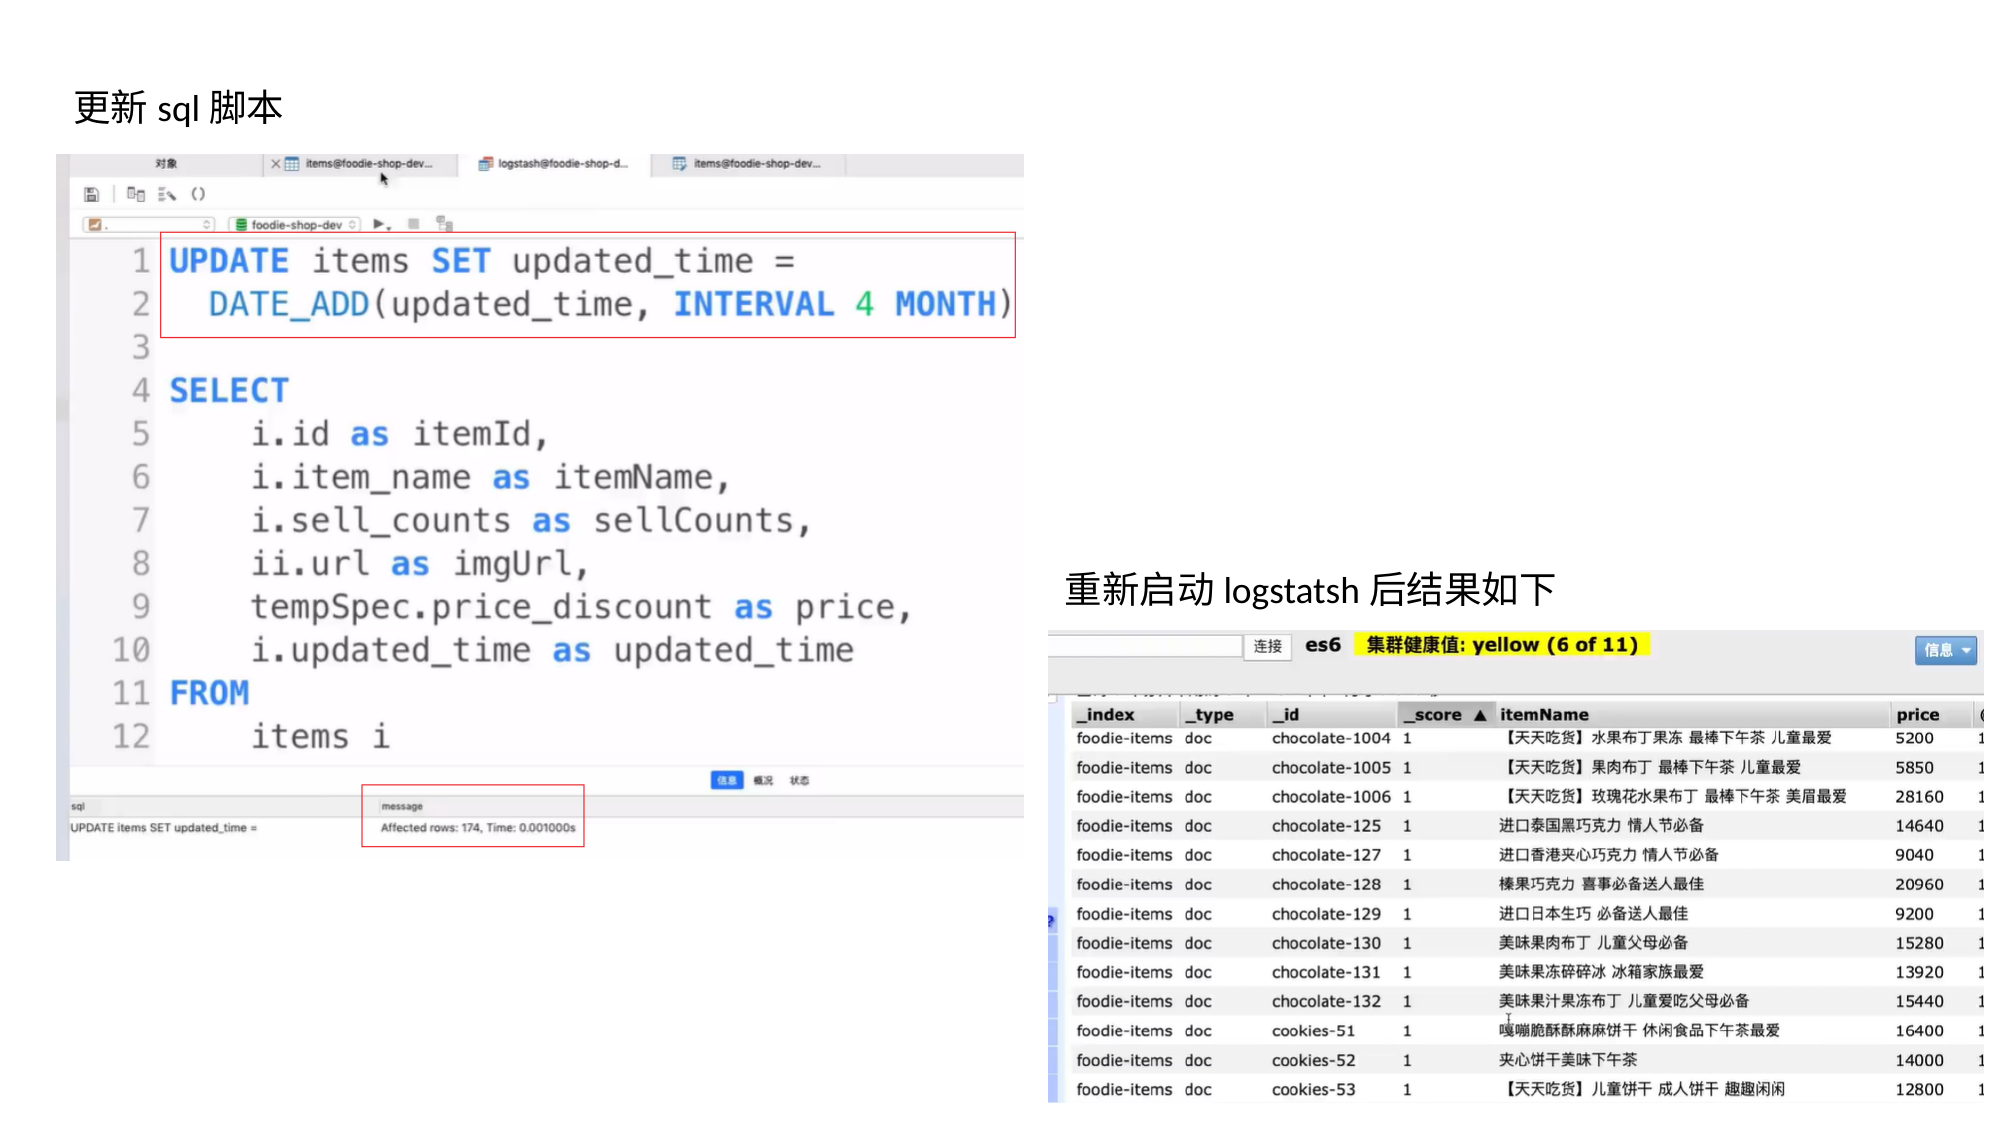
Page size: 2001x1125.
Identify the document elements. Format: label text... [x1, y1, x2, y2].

picture [56, 154, 1024, 861]
text_box 重新启动logstatsh后结果如下 [1049, 558, 1770, 619]
picture [1048, 630, 1984, 1103]
text_box 更新sql脚本 [58, 76, 440, 137]
